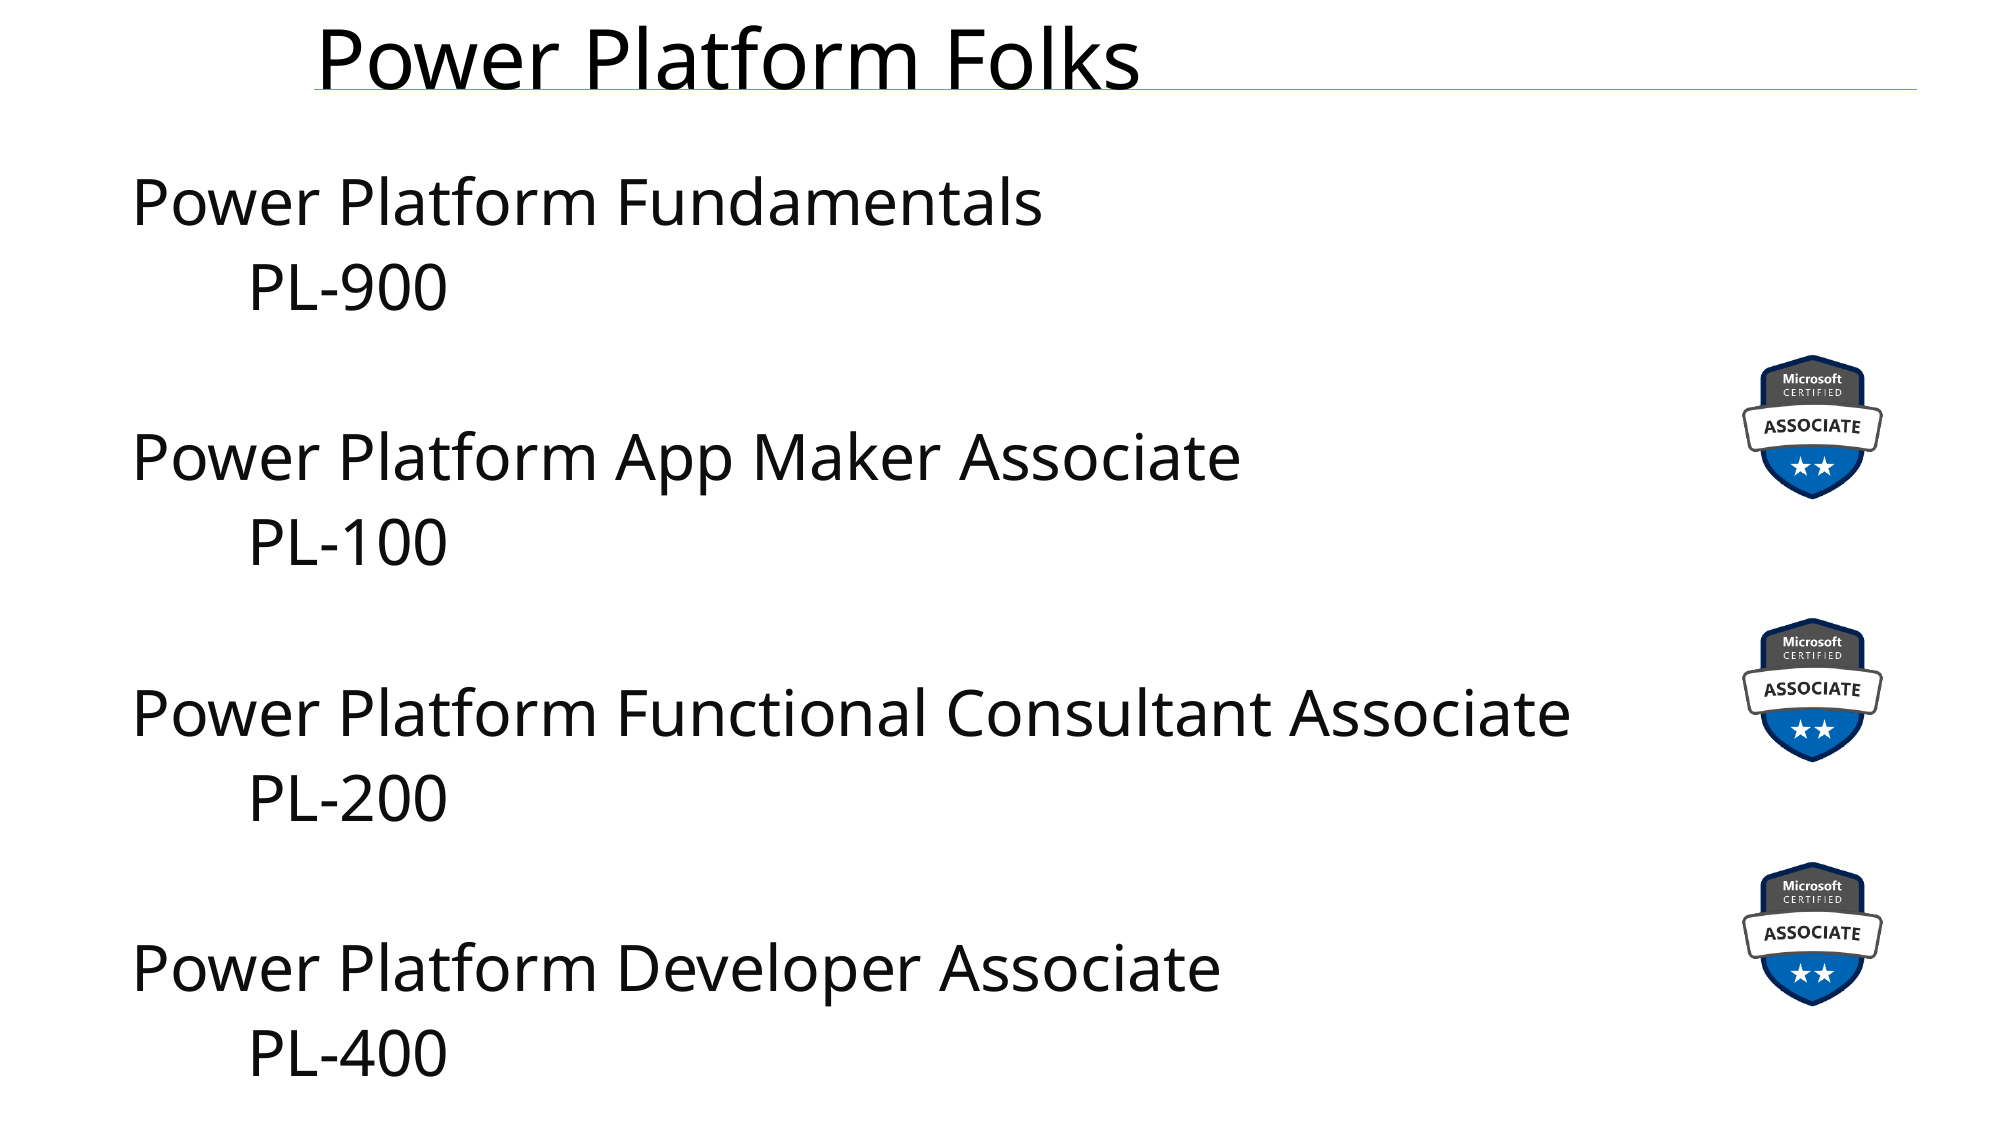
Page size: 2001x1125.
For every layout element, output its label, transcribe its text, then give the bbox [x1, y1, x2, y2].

picture [1741, 353, 1884, 509]
title Power Platform Folks [300, 0, 1917, 125]
picture [1741, 860, 1884, 1016]
list Power Platform Fundamentals PL-900 Power Platform App Maker Associate PL-100 Power Platform Functional Consultant Associate PL-200 Power Platform Developer Associate PL-400 [116, 162, 1917, 1100]
picture [1741, 616, 1884, 772]
